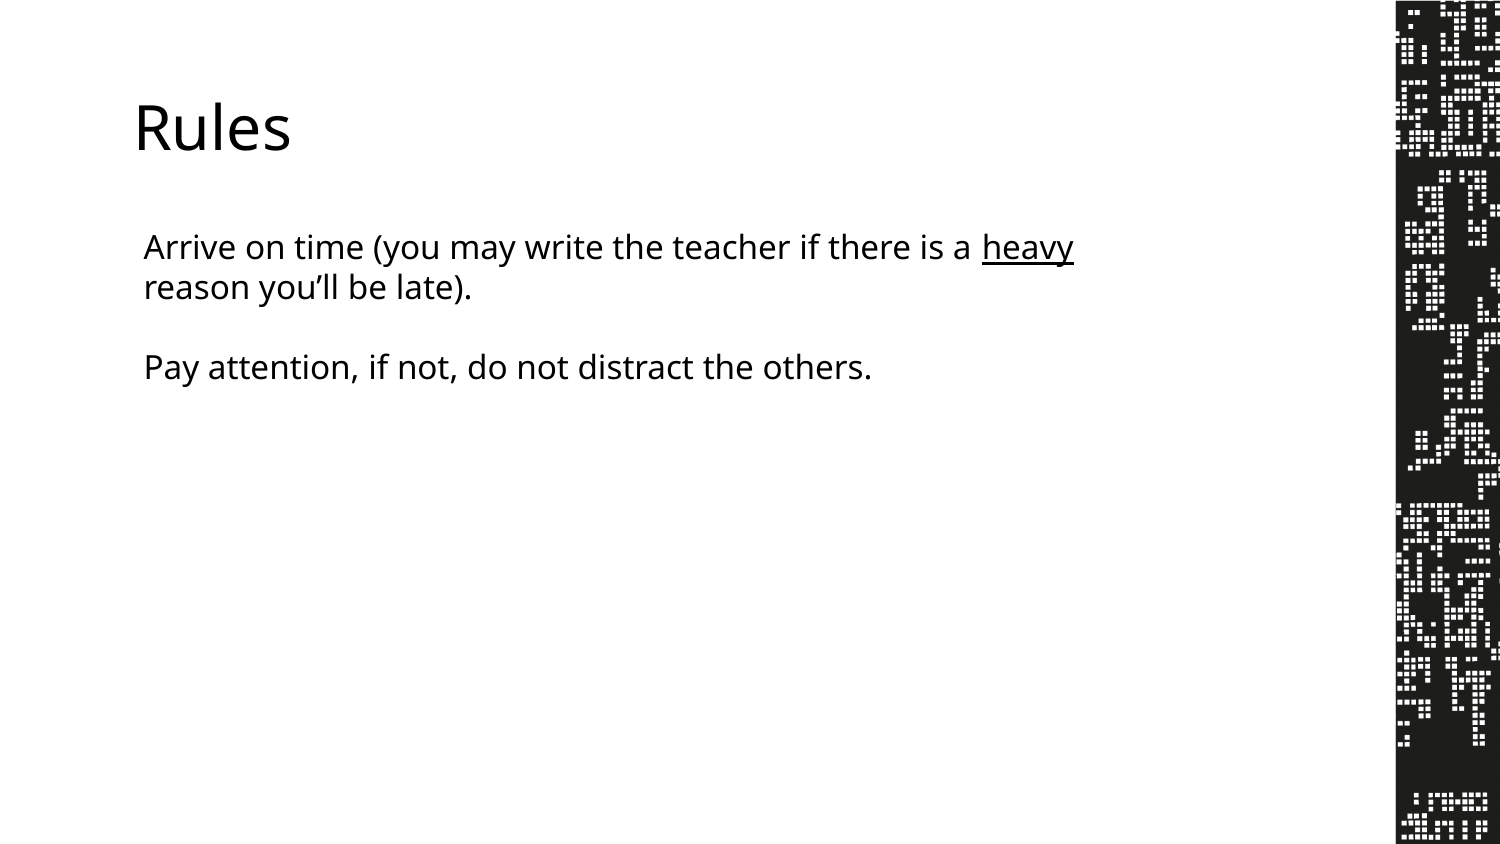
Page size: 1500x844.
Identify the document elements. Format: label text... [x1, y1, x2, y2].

title Rules [118, 72, 1382, 167]
picture [1396, 2, 1500, 843]
text_box Arrive on time (you may write the teacher if there is a heavy reason you’ll be late). Pay attention, if not, do not distract the others. [128, 211, 1204, 415]
